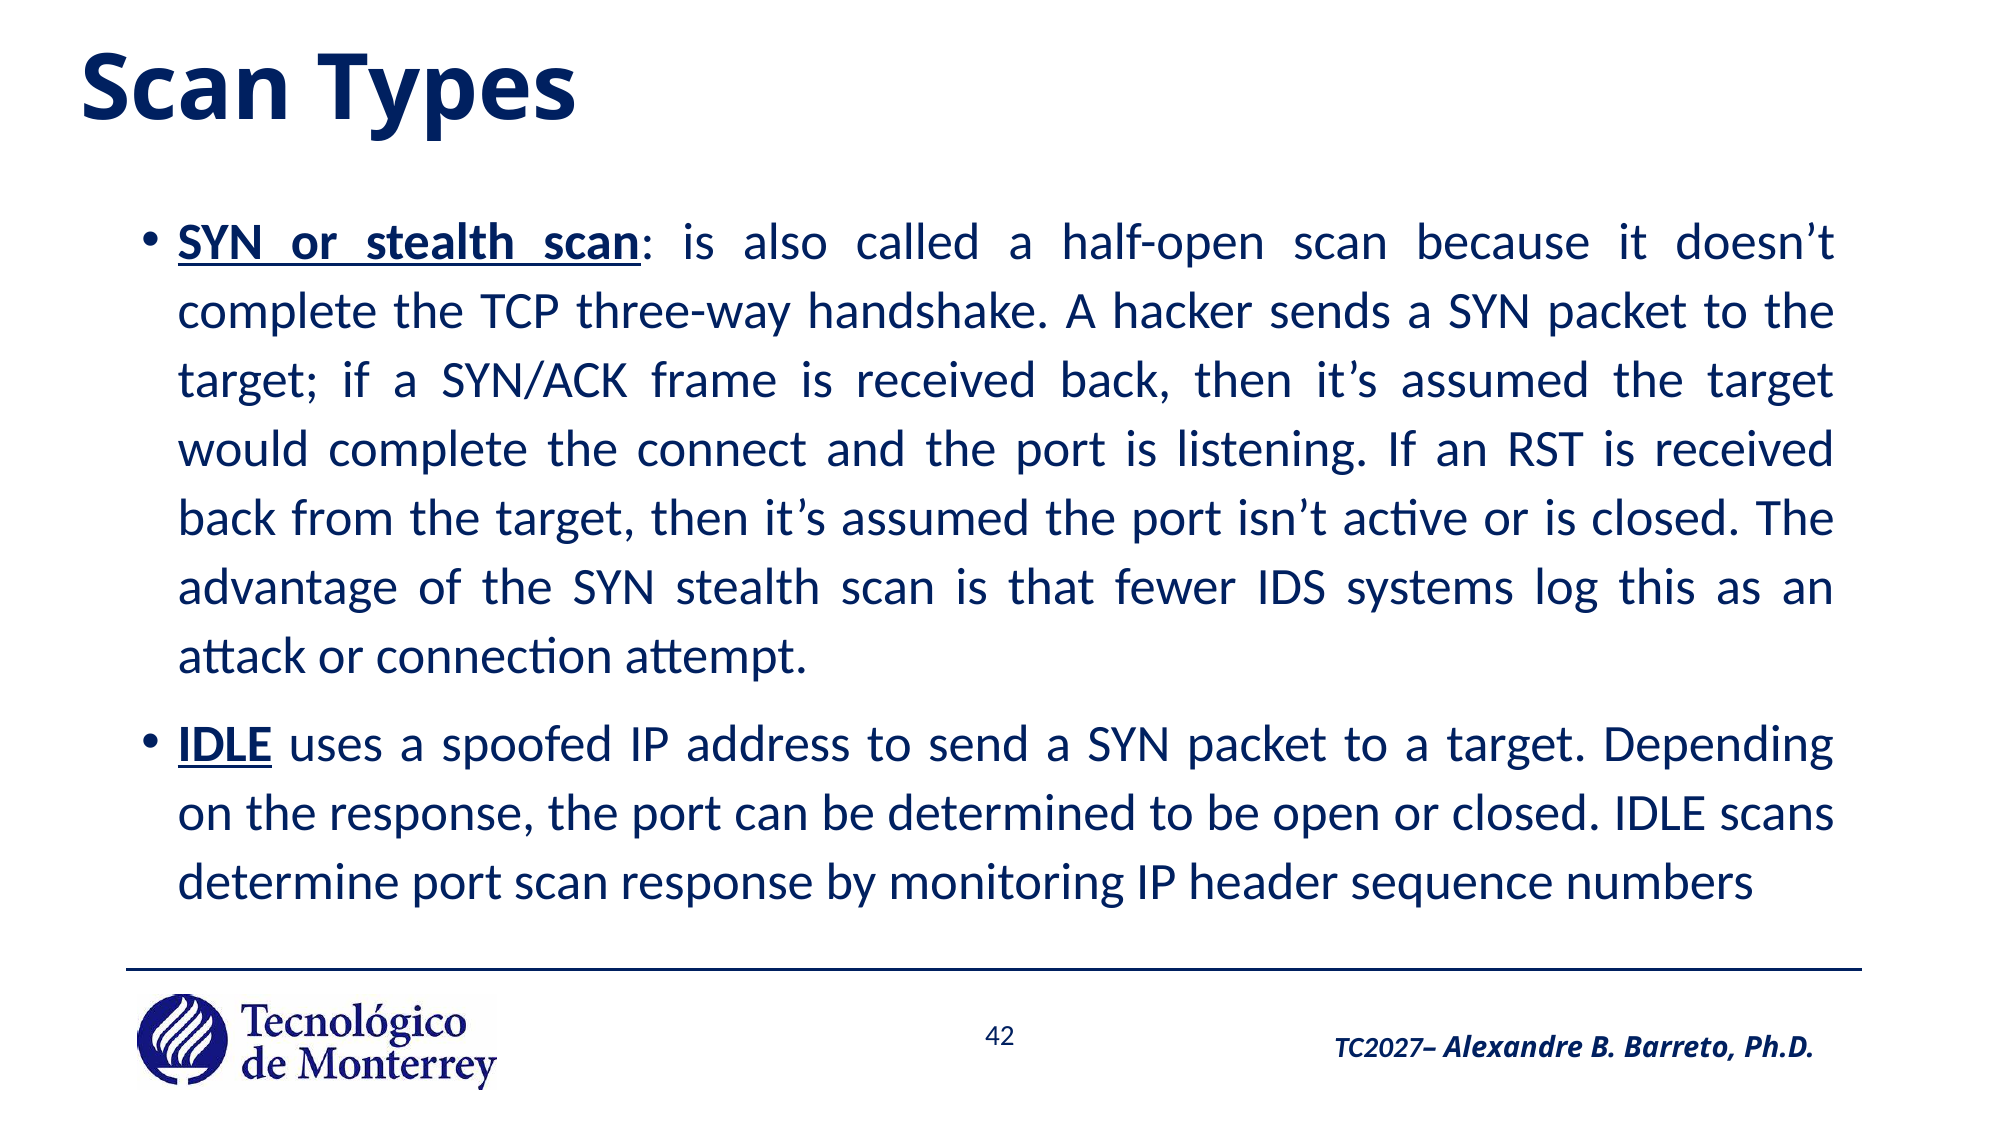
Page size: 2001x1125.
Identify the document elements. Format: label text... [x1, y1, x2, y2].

list SYN or stealth scan: is also called a half-open scan because it doesn’t complete the TCP three-way handshake. A hacker sends a SYN packet to the target; if a SYN/ACK frame is received back, then it’s assumed the target would complete the connect and the port is listening. If an RST is received back from the target, then it’s assumed the port isn’t active or is closed. The advantage of the SYN stealth scan is that fewer IDS systems log this as an attack or connection attempt. IDLE uses a spoofed IP address to send a SYN packet to a target. Depending on the response, the port can be determined to be open or closed. IDLE scans determine port scan response by monitoring IP header sequence numbers [126, 193, 1852, 929]
picture [137, 994, 497, 1090]
title Scan Types [64, 20, 1790, 160]
